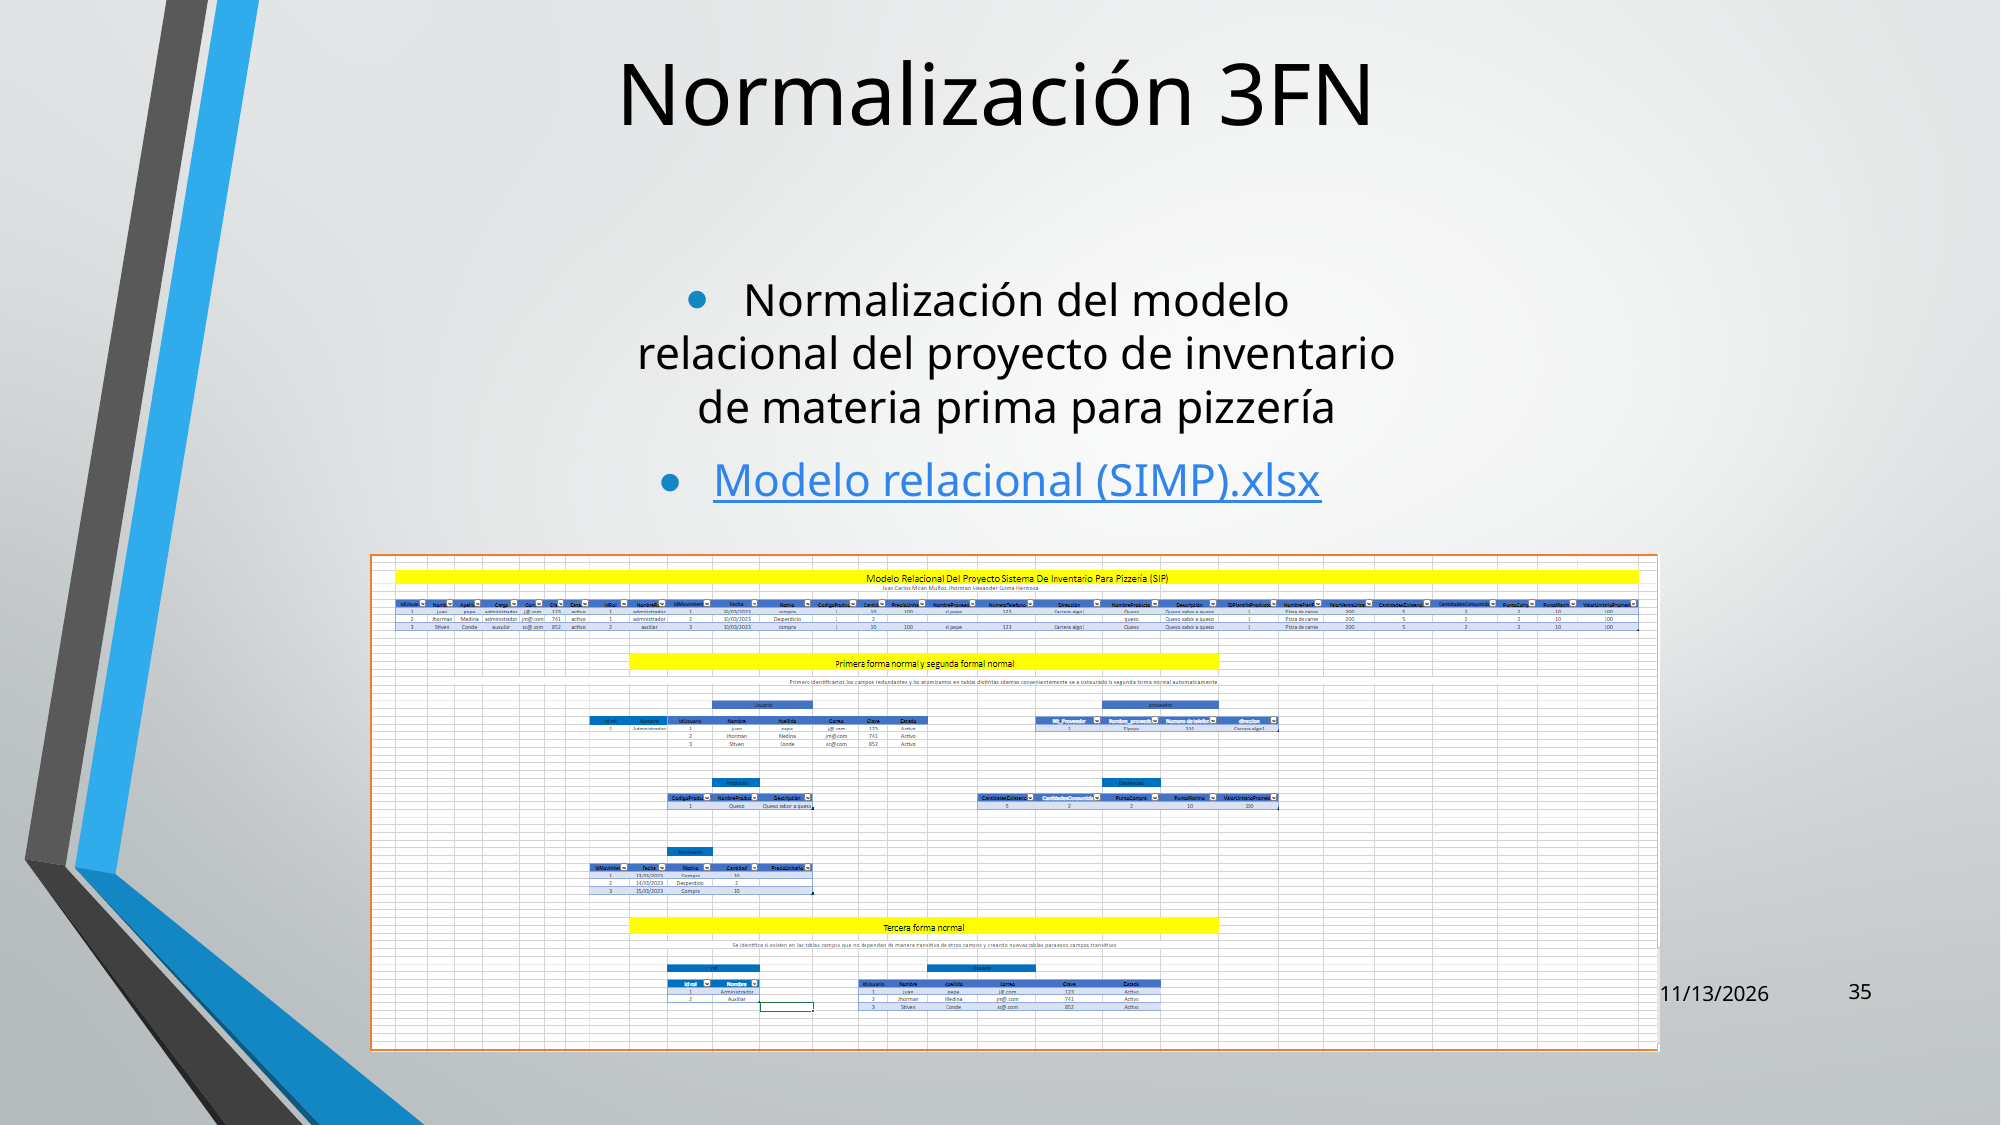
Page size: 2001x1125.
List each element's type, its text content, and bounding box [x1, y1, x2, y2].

list Normalización del modelo relacional del proyecto de inventario de materia prima para pizzería Modelo relacional (SIMP).xlsx [581, 251, 1413, 534]
slide_number 35 [1796, 962, 1887, 1023]
picture [370, 554, 1661, 1052]
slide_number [1661, 965, 1784, 1025]
title Normalización 3FN [581, 0, 1413, 232]
